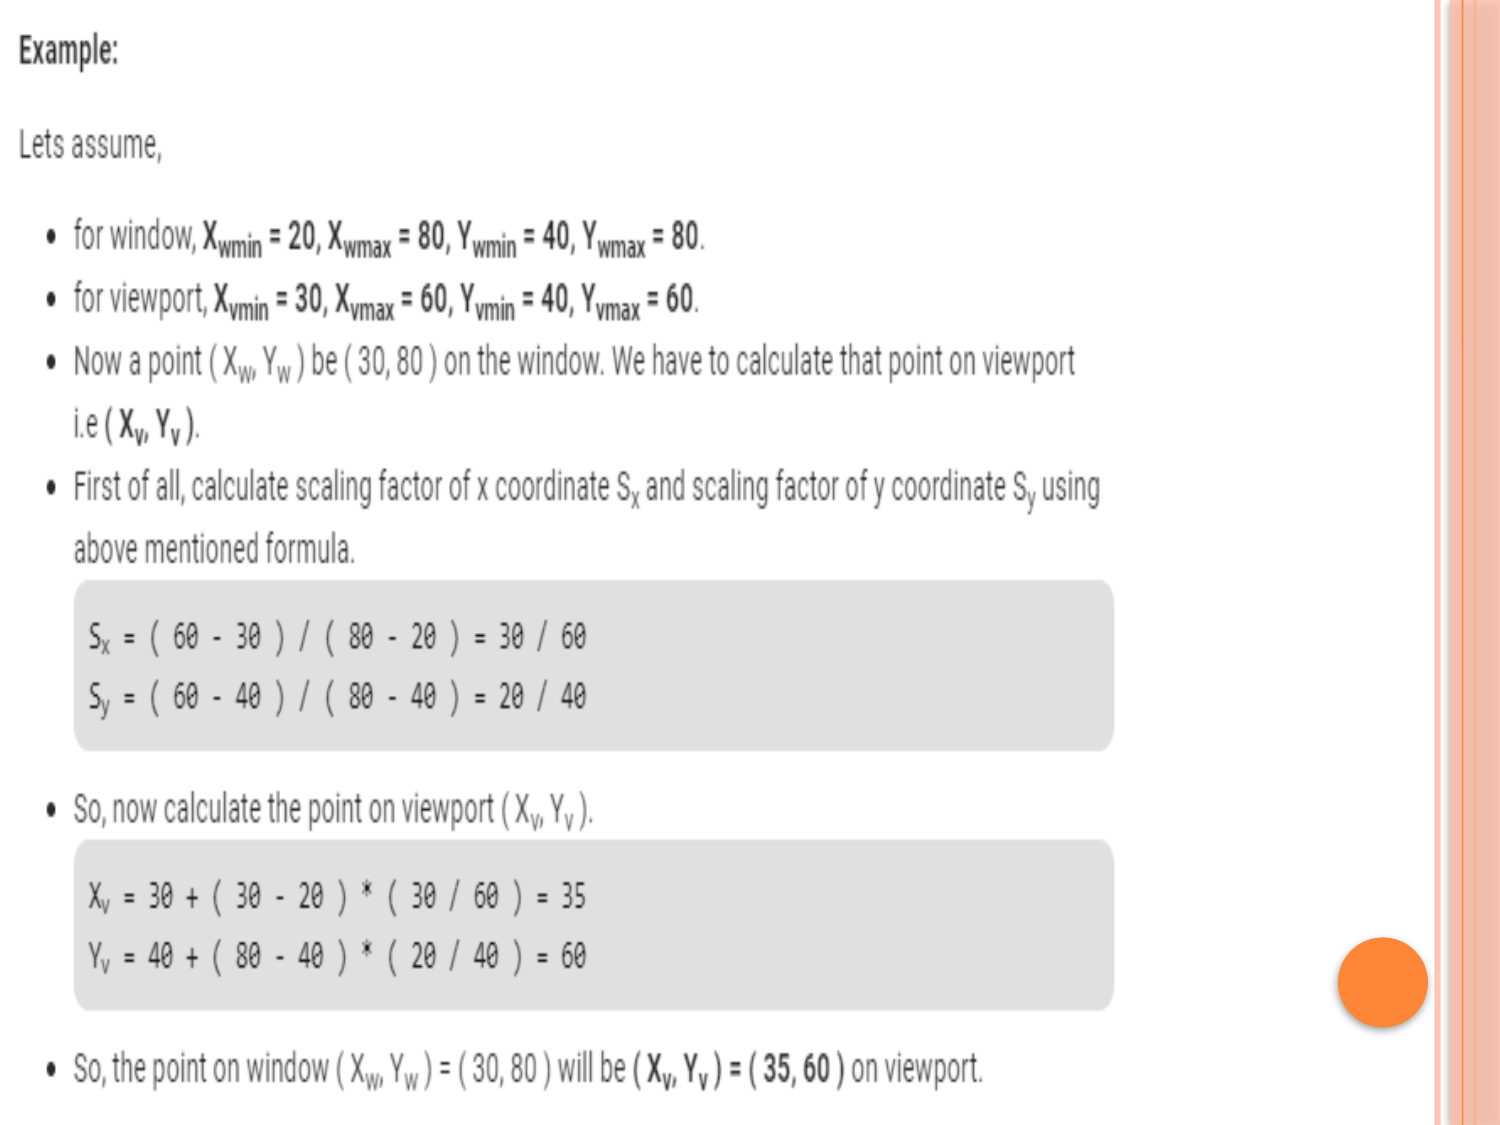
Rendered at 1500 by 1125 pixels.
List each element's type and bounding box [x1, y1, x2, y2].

picture [0, 0, 1151, 1125]
